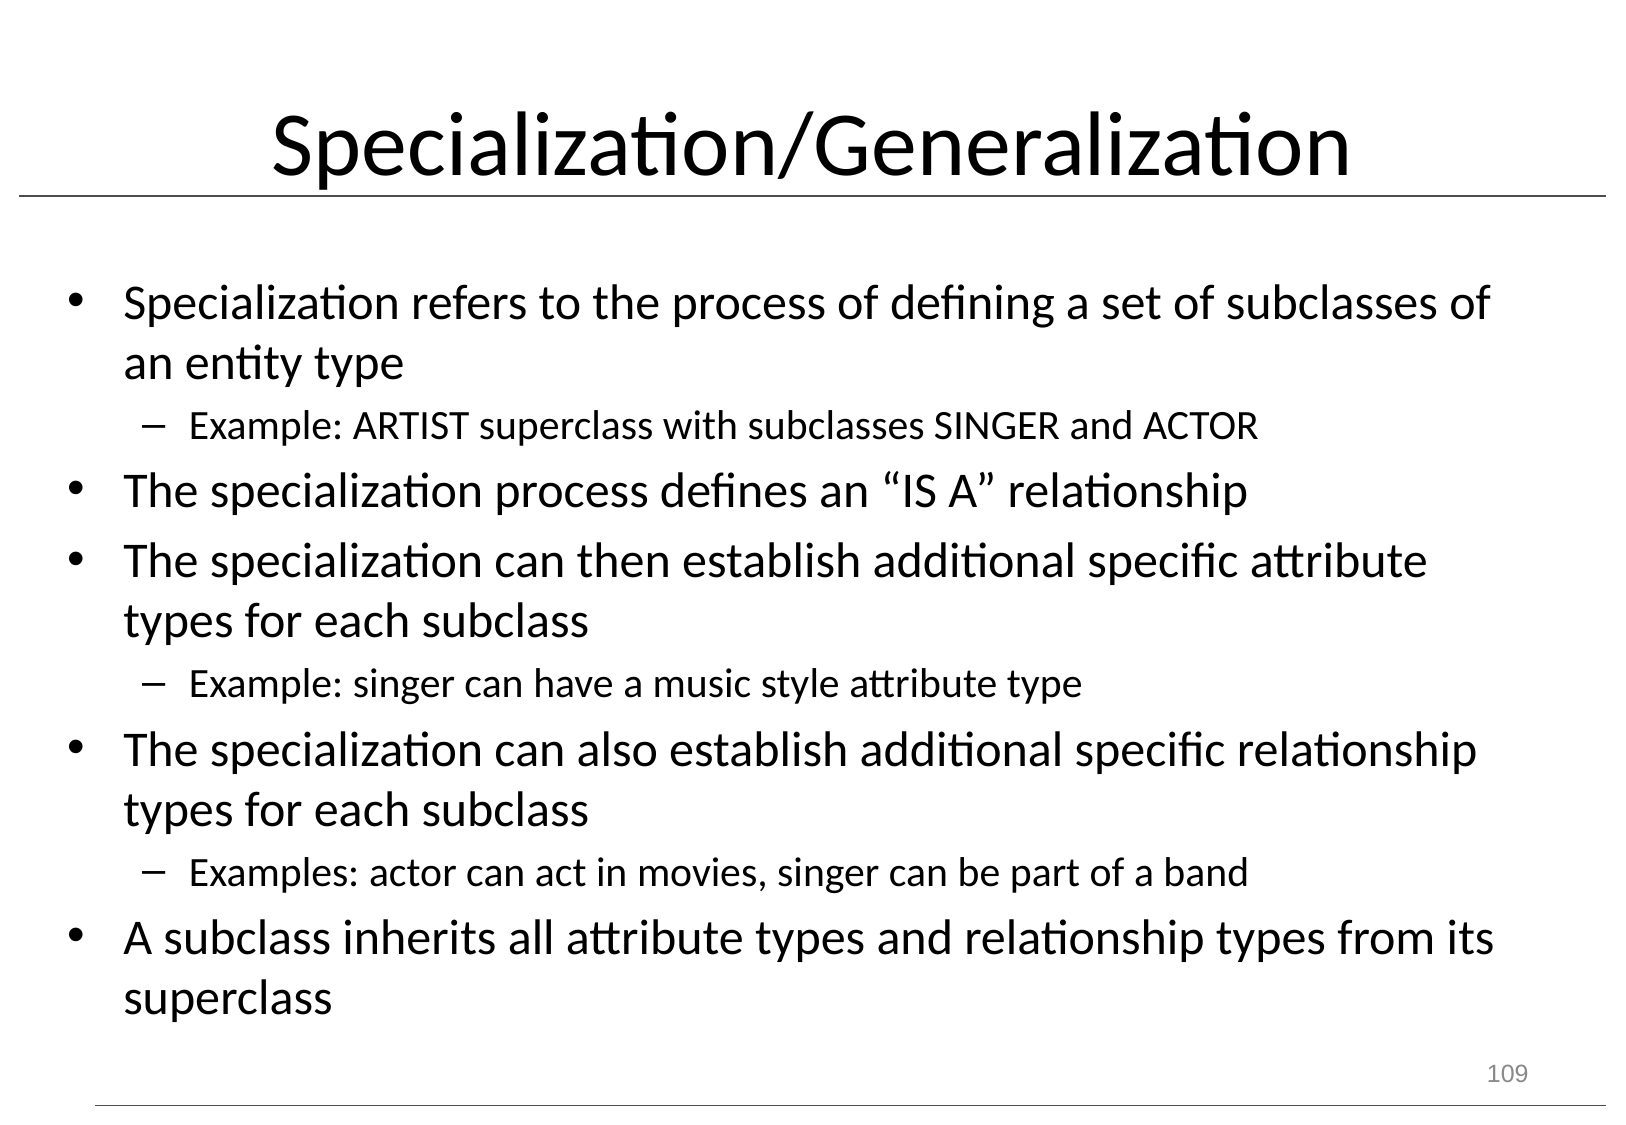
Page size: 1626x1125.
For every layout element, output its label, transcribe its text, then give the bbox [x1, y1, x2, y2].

slide_number 109 [1164, 1042, 1544, 1103]
list Specialization refers to the process of defining a set of subclasses of an entity type Example: ARTIST superclass with subclasses SINGER and ACTOR The specialization process defines an “IS A” relationship The specialization can then establish additional specific attribute types for each subclass Example: singer can have a music style attribute type The specialization can also establish additional specific relationship types for each subclass Examples: actor can act in movies, singer can be part of a band A subclass inherits all attribute types and relationship types from its superclass [52, 261, 1565, 1005]
title Specialization/Generalization [81, 45, 1544, 233]
